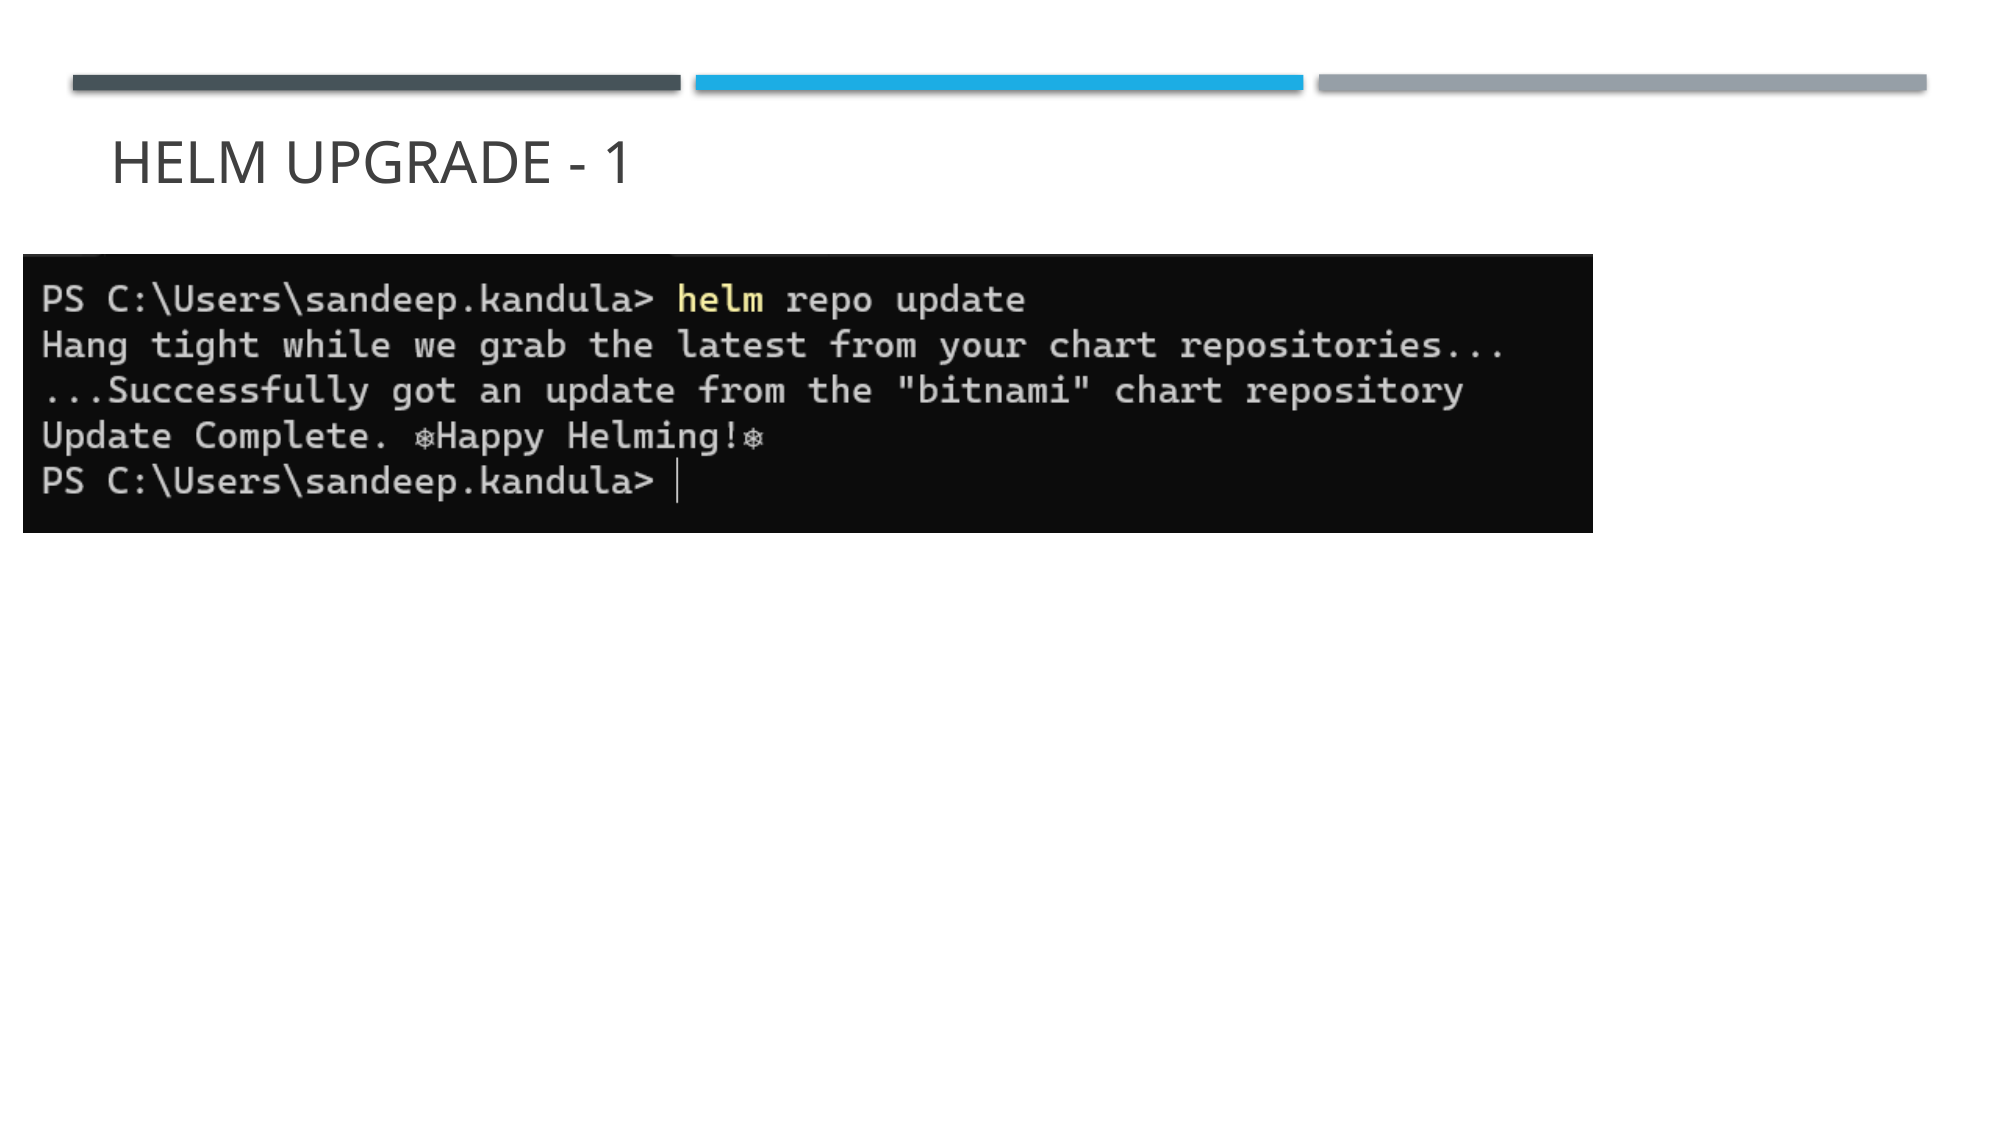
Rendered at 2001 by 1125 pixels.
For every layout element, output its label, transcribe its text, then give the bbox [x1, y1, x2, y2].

title HELM UPGRADE - 1 [95, 115, 1905, 203]
picture [22, 253, 1593, 533]
